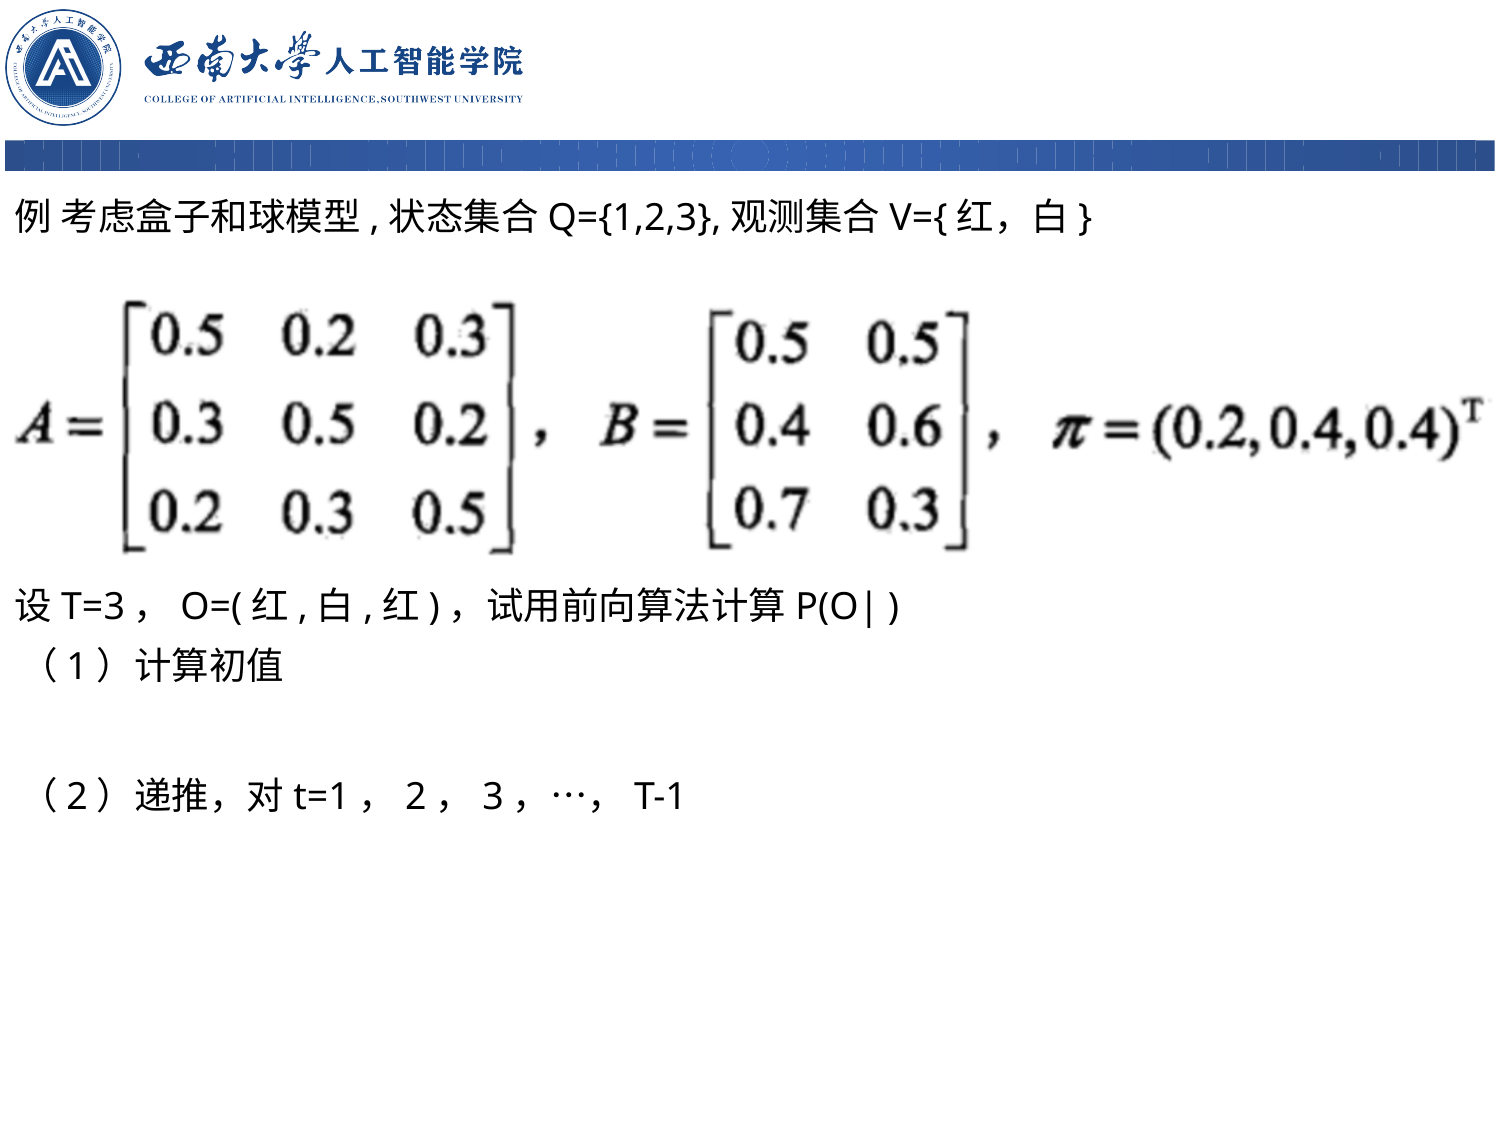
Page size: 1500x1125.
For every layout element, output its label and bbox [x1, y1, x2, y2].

text_box [4, 139, 1496, 172]
picture [5, 9, 523, 126]
picture [0, 275, 1495, 575]
